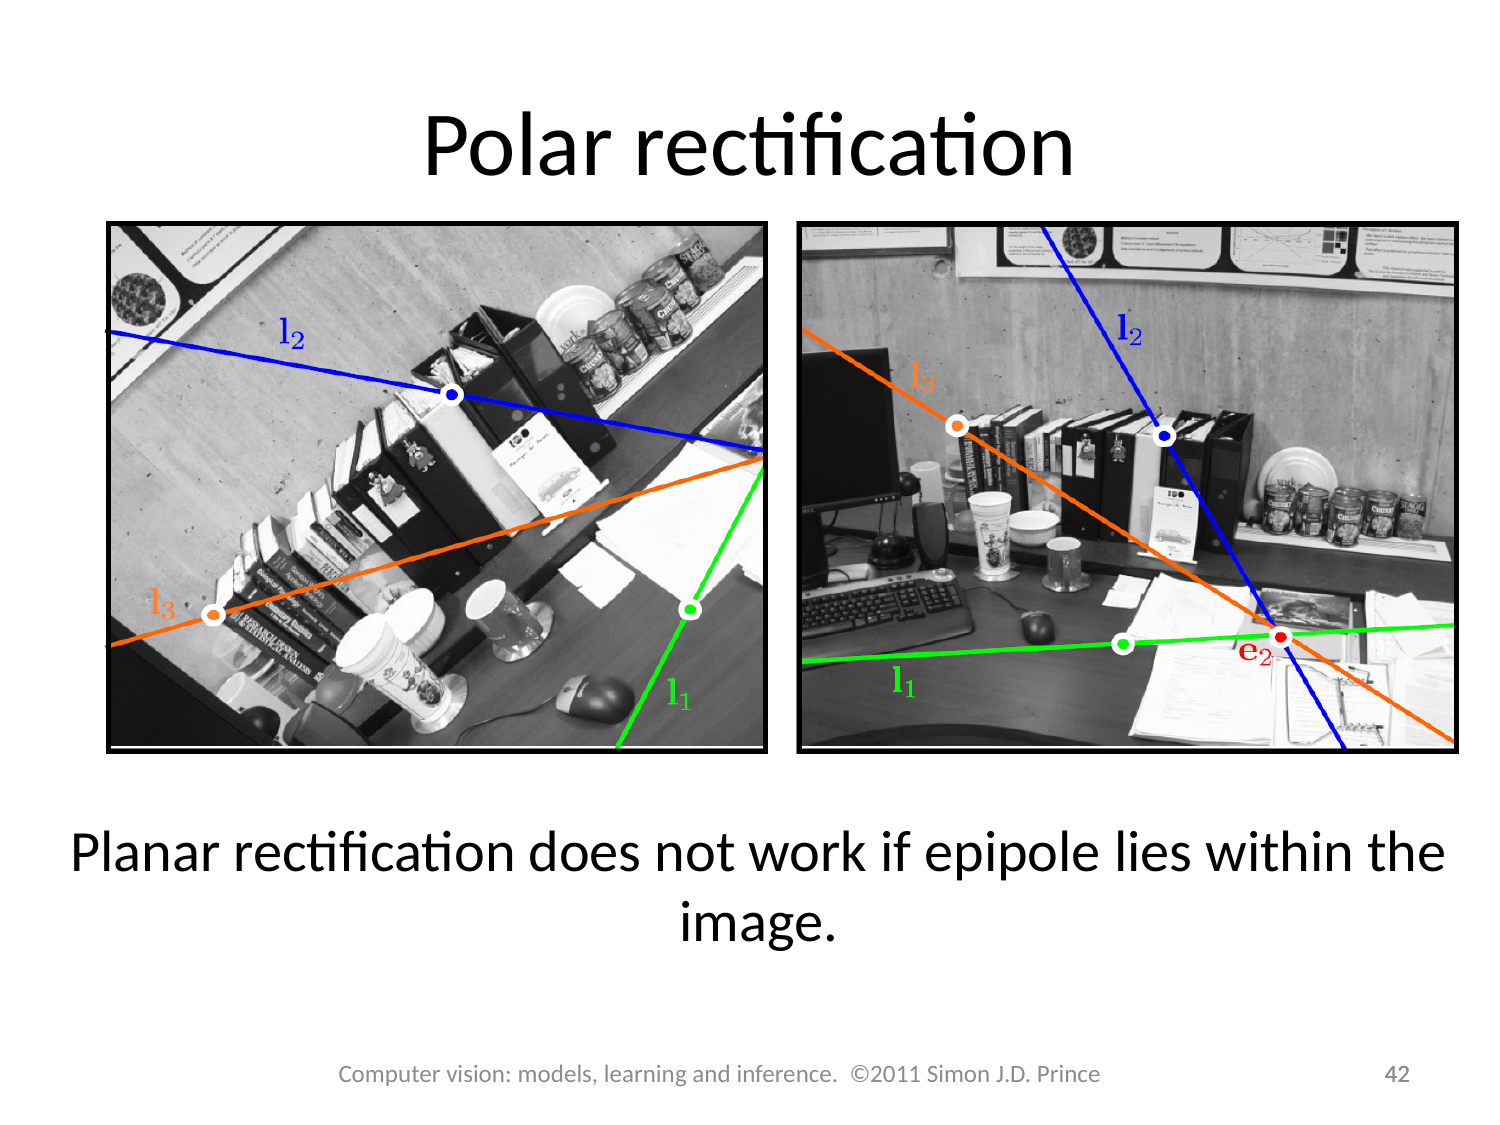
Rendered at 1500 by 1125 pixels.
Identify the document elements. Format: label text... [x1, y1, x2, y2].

picture [104, 207, 1477, 764]
text_box 42 [1140, 1042, 1425, 1103]
title Polar rectification [75, 45, 1425, 233]
text_box Computer vision: models, learning and inference. ©2011 Simon J.D. Prince [301, 1042, 1140, 1103]
text_box Planar rectification does not work if epipole lies within the image. [29, 805, 1489, 961]
